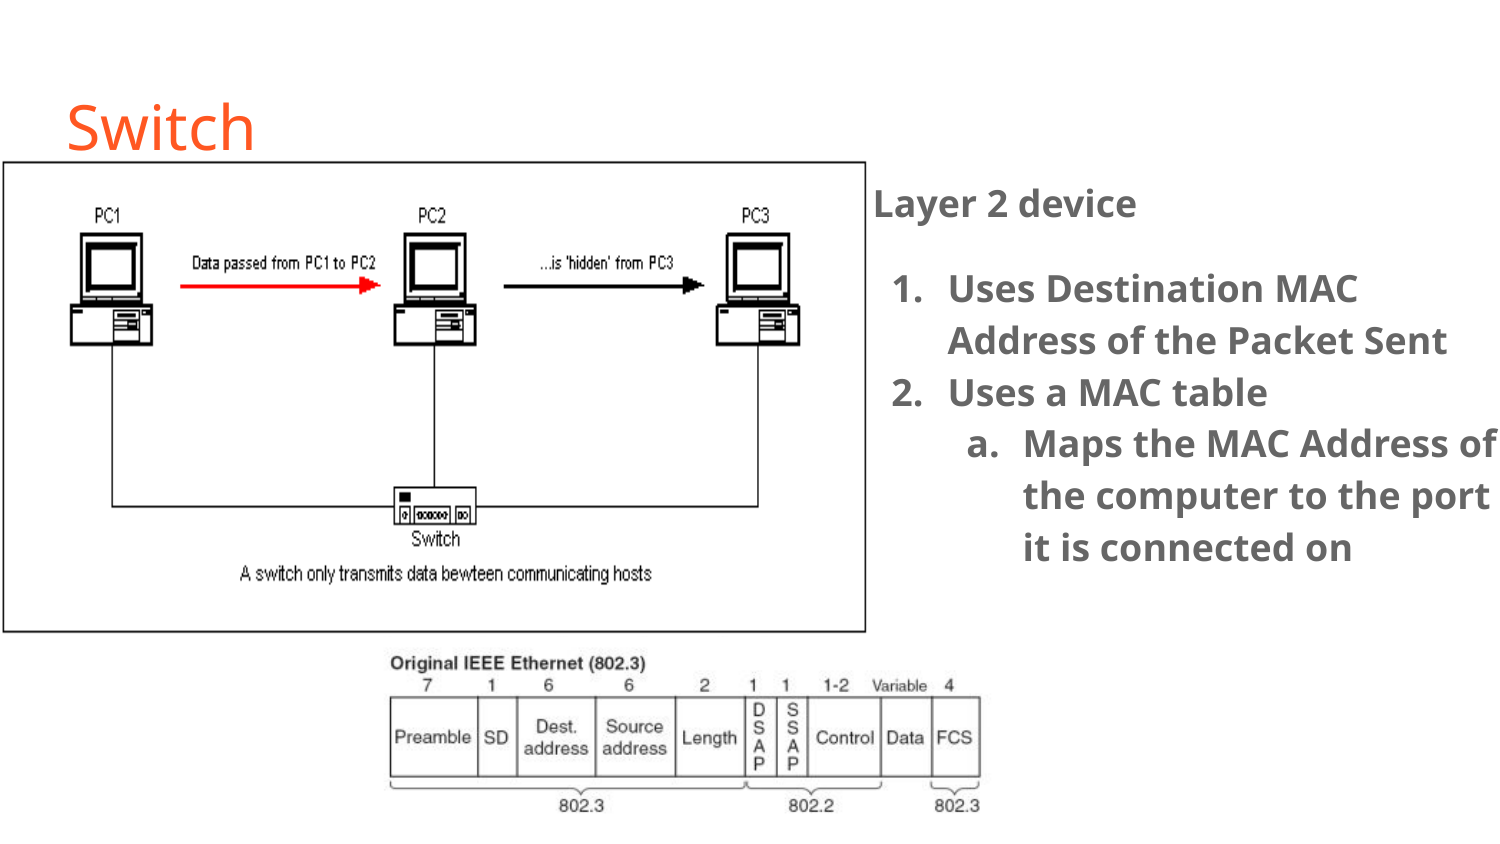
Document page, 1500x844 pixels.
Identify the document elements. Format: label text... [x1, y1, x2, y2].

picture [0, 158, 1120, 834]
list Layer 2 device Uses Destination MAC Address of the Packet Sent Uses a MAC table Maps the MAC Address of the computer to the port it is connected on [873, 158, 1500, 699]
title Switch [51, 72, 1449, 158]
